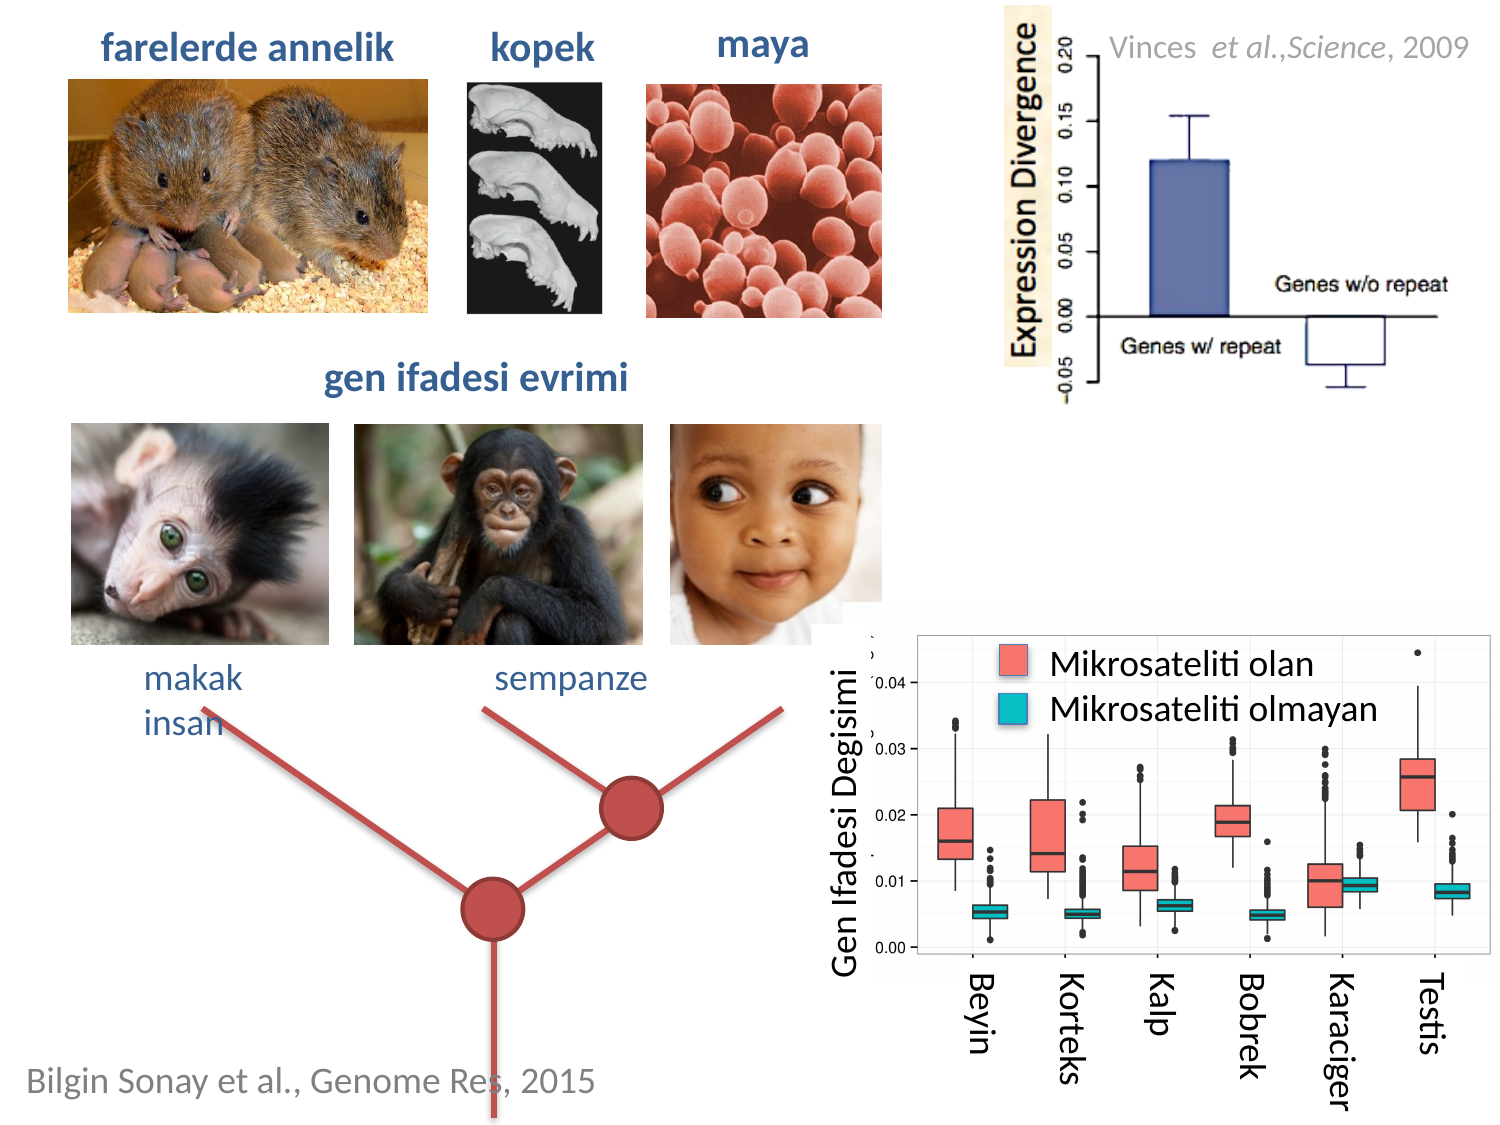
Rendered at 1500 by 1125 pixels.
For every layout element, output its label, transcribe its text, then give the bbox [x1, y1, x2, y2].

text_box maya [701, 0, 843, 74]
text_box makak sempanze insan [128, 645, 811, 750]
picture [70, 423, 329, 645]
text_box farelerde annelik [68, 2, 428, 78]
text_box Testis Karaciger Bobrek Kalp Korteks Beyin [955, 989, 1466, 1125]
text_box gen ifadesi evrimi [71, 332, 882, 408]
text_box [201, 708, 783, 1118]
picture [646, 83, 883, 318]
picture [460, 79, 607, 321]
text_box Gen Ifadesi Degisimi [811, 653, 872, 993]
picture [67, 79, 428, 313]
picture [353, 423, 643, 645]
picture [669, 423, 1500, 981]
picture [999, 0, 1500, 489]
text_box kopek [438, 2, 647, 78]
text_box Bilgin Sonay et al., Genome Res, 2015 [11, 1049, 196, 1109]
